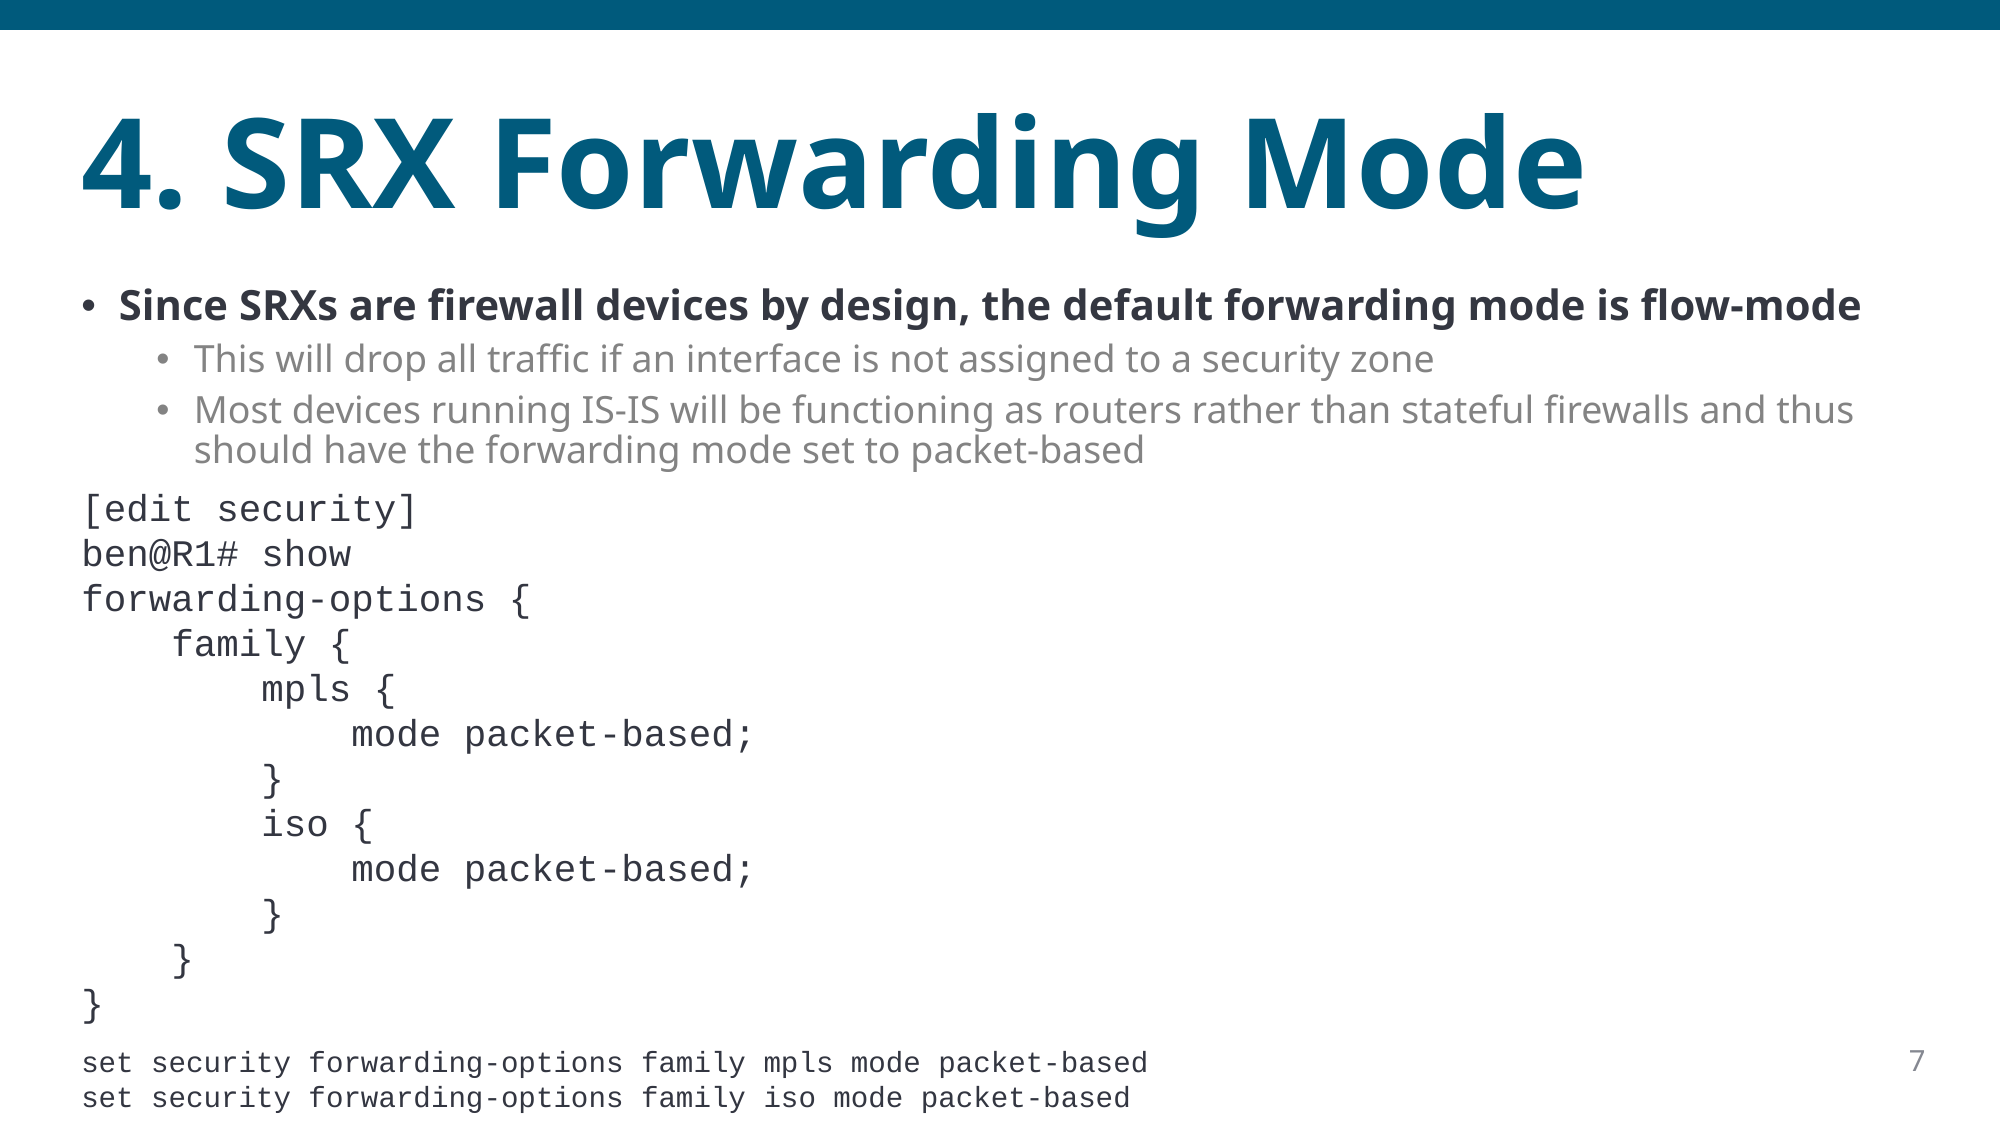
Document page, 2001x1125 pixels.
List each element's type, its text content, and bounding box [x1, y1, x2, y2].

title 4. SRX Forwarding Mode [66, 59, 1977, 278]
list Since SRXs are firewall devices by design, the default forwarding mode is flow-mode This will drop all traffic if an interface is not assigned to a security zone Most devices running IS-IS will be functioning as routers rather than stateful firewalls and thus should have the forwarding mode set to packet-based [66, 277, 1928, 547]
text_box [edit security] ben@R1# show forwarding-options { family { mpls { mode packet-based; } iso { mode packet-based; } } } [66, 431, 1805, 1032]
text_box set security forwarding-options family mpls mode packet-based set security forwarding-options family iso mode packet-based [66, 1036, 1500, 1121]
